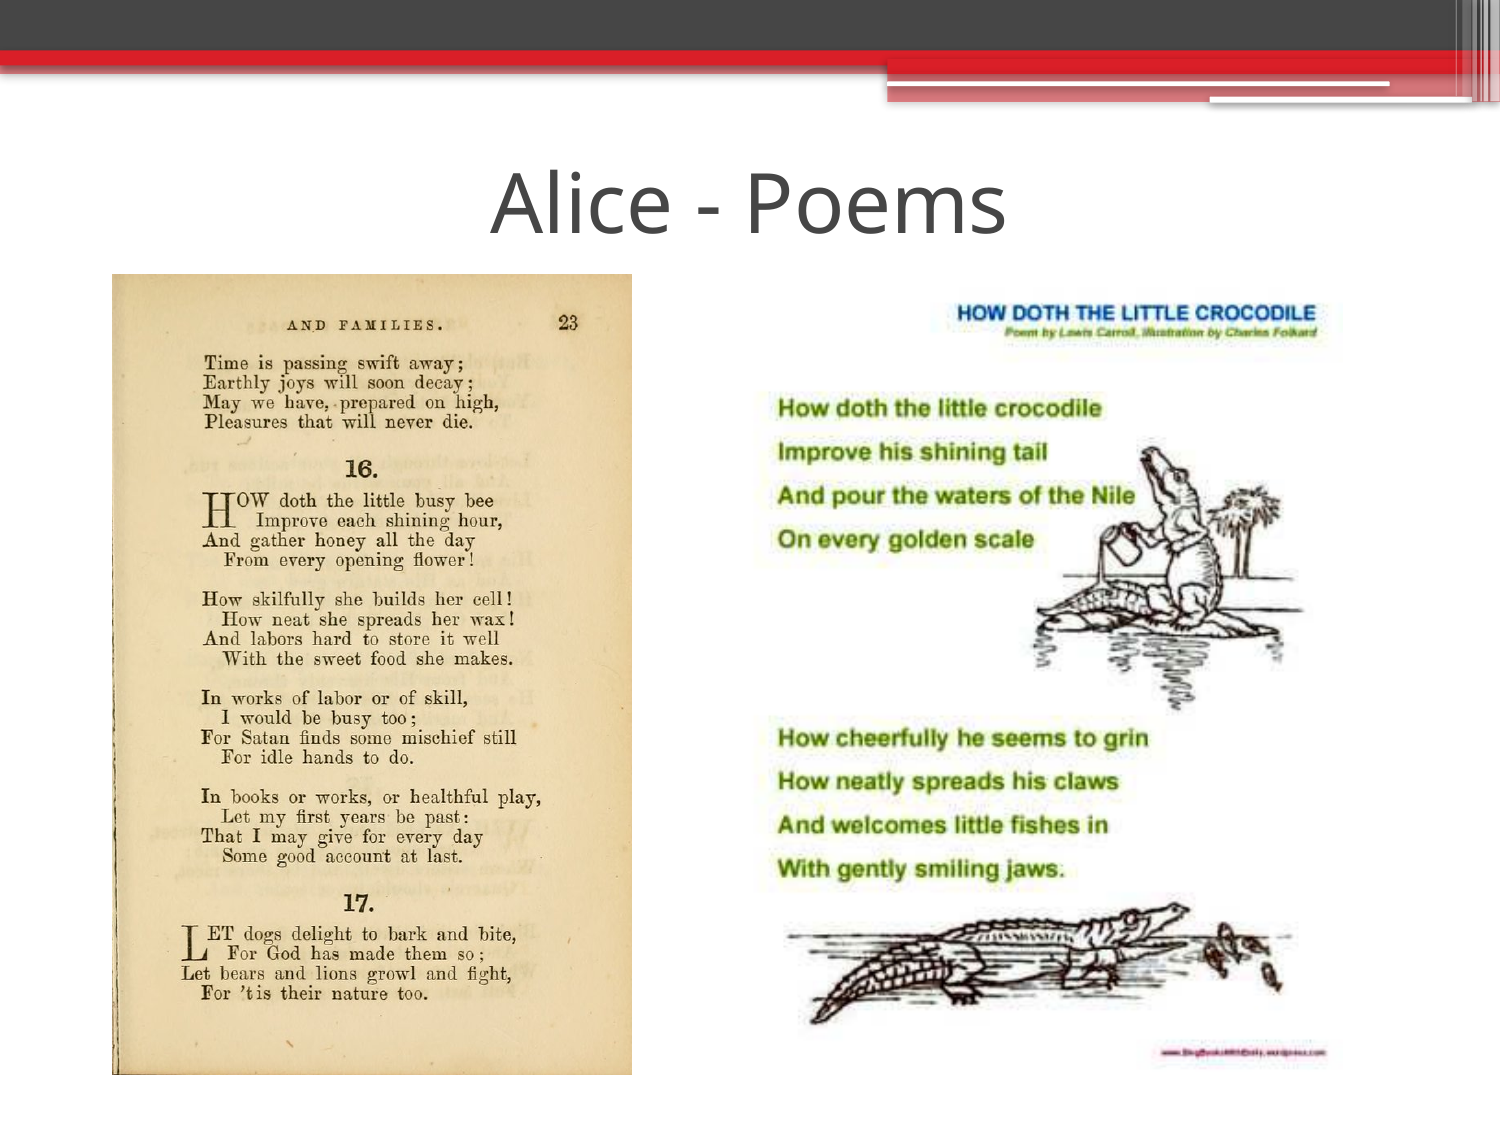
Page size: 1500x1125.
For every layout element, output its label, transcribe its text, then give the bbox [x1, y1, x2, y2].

title Alice - Poems [74, 112, 1426, 288]
picture [724, 274, 1344, 1076]
picture [112, 274, 632, 1076]
